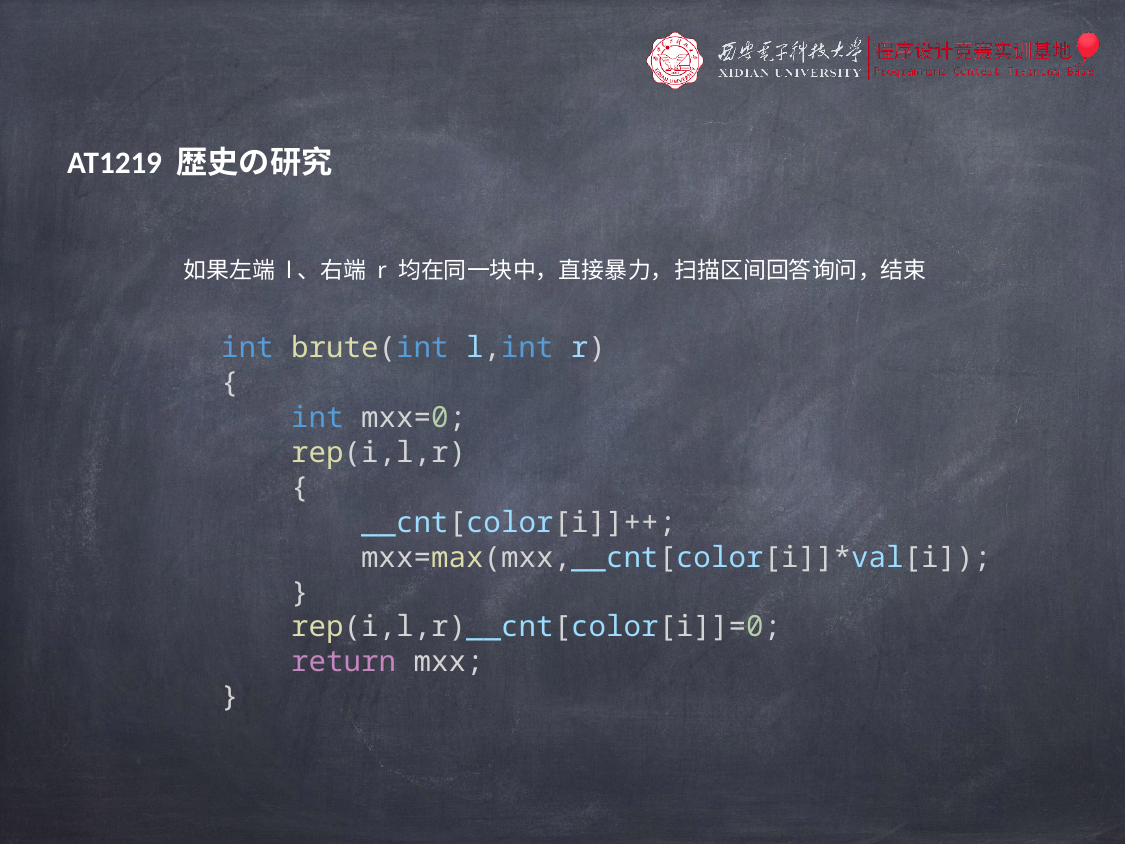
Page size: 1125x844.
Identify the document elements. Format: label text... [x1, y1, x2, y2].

text_box AT1219 歴史の研究 [52, 135, 653, 188]
text_box int brute(int l,int r) { int mxx=0; rep(i,l,r) { __cnt[color[i]]++; mxx=max(mxx,__cnt[color[i]]*val[i]); } rep(i,l,r)__cnt[color[i]]=0; return mxx; } [206, 320, 1026, 721]
picture [0, 0, 1125, 844]
text_box 如果左端 l、右端 r 均在同一块中，直接暴力，扫描区间回答询问，结束 [168, 248, 957, 291]
